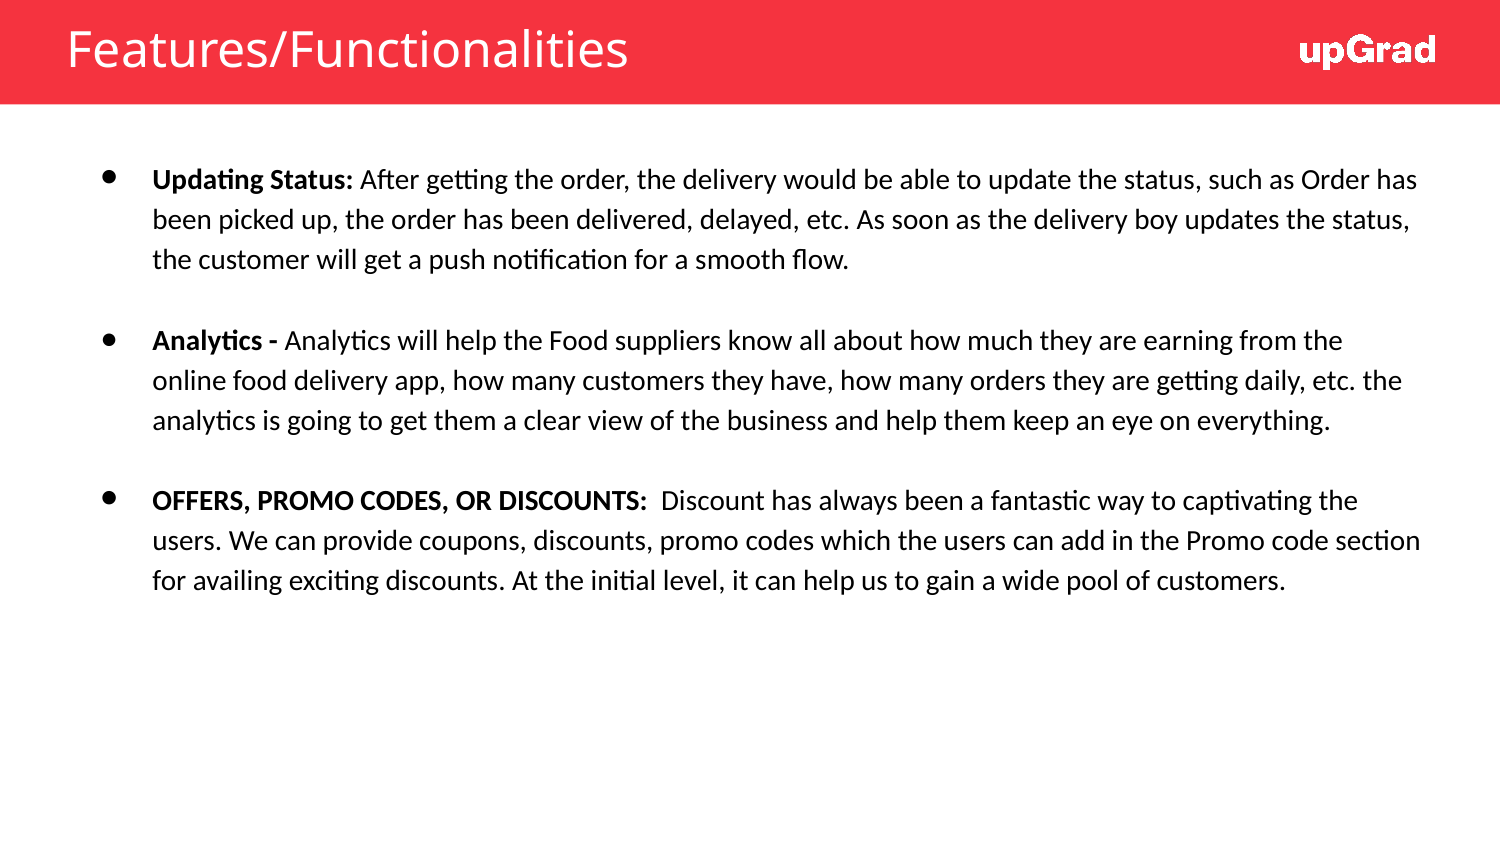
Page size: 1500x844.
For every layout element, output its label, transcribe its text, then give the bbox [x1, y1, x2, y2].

title Features/Functionalities [51, 20, 665, 83]
picture [1300, 34, 1435, 70]
text_box Updating Status: After getting the order, the delivery would be able to update the status, such as Order has been picked up, the order has been delivered, delayed, etc. As soon as the delivery boy updates the status, the customer will get a push notification for a smooth flow. Analytics - Analytics will help the Food suppliers know all about how much they are earning from the online food delivery app, how many customers they have, how many orders they are getting daily, etc. the analytics is going to get them a clear view of the business and help them keep an eye on everything. OFFERS, PROMO CODES, OR DISCOUNTS: Discount has always been a fantastic way to captivating the users. We can provide coupons, discounts, promo codes which the users can add in the Promo code section for availing exciting discounts. At the initial level, it can help us to gain a wide pool of customers. [62, 139, 1438, 813]
